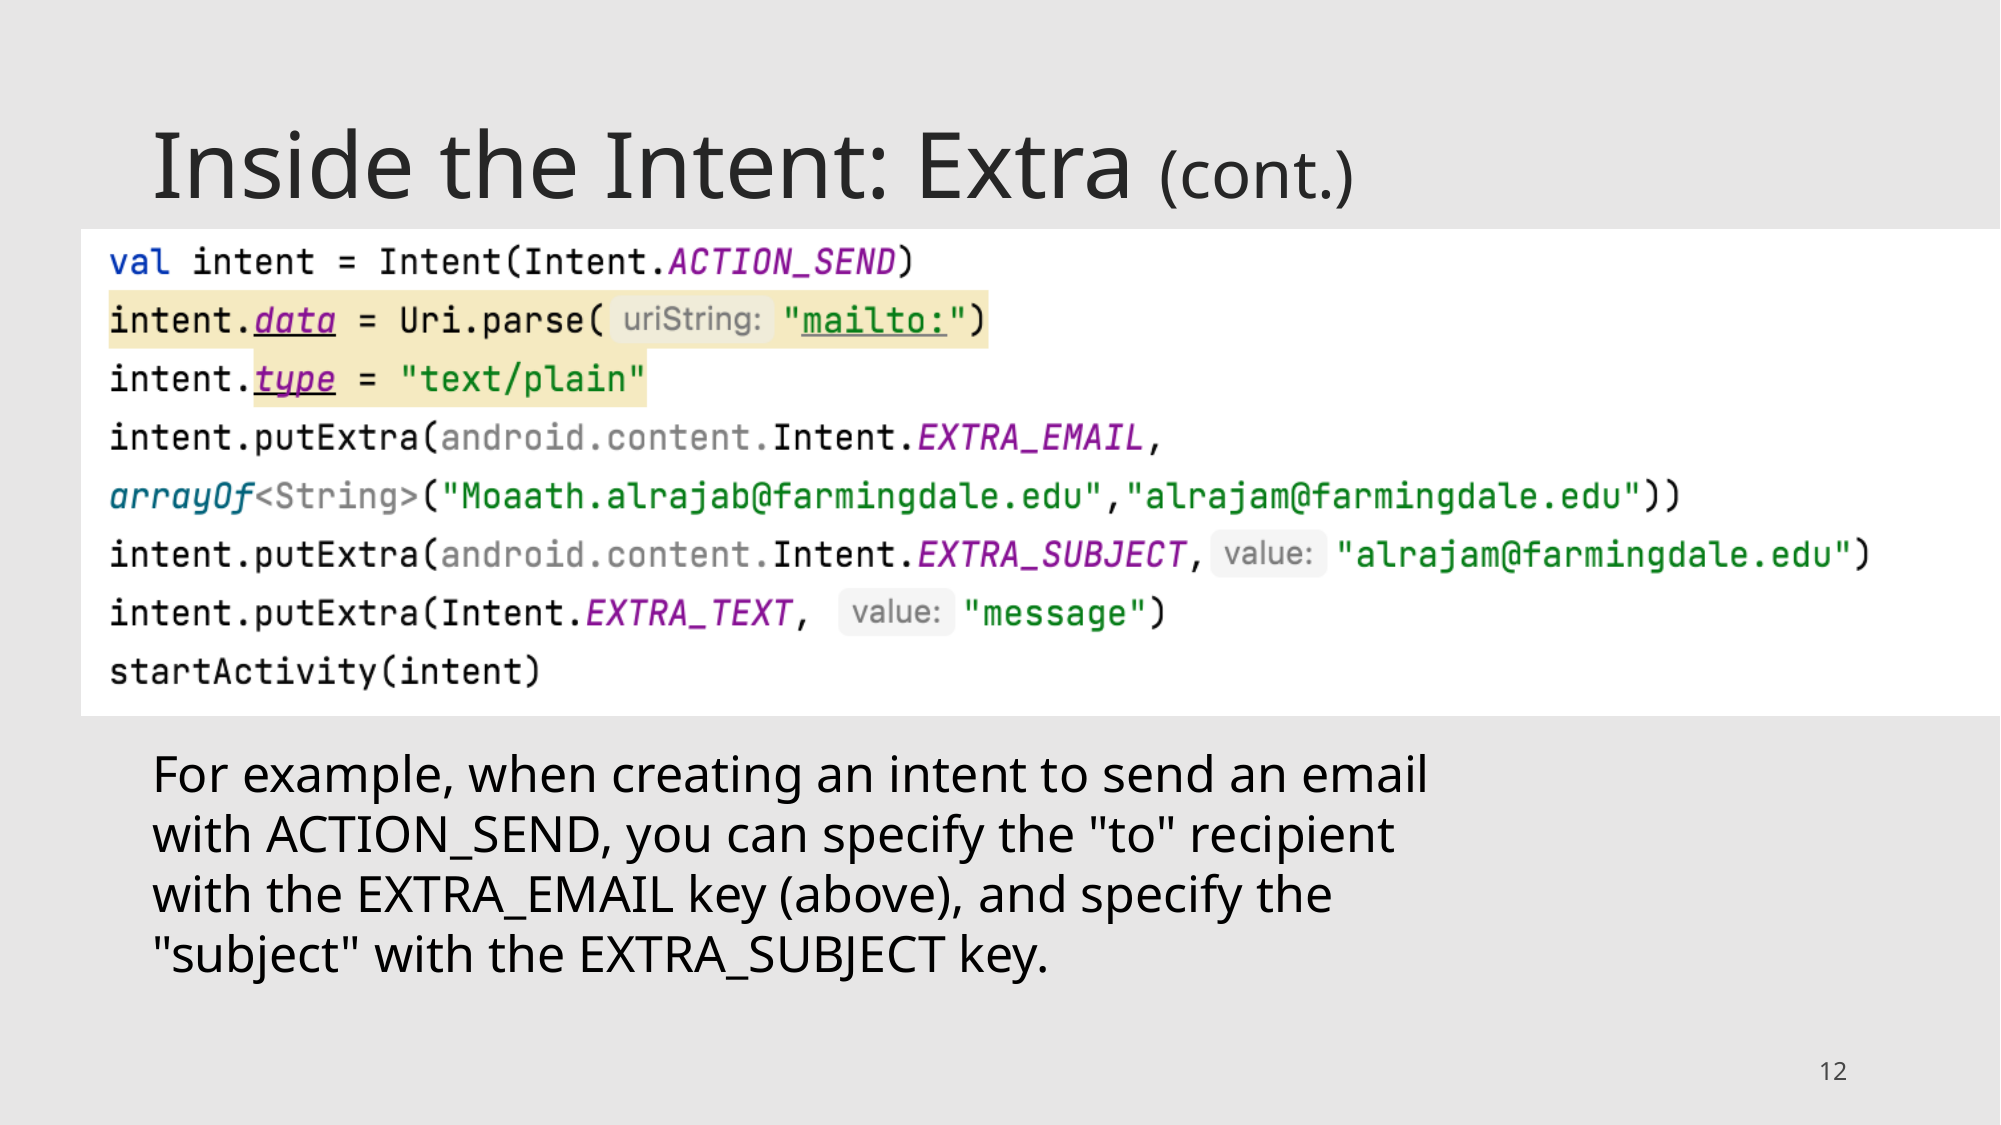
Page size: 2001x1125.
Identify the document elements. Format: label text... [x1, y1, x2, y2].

text_box For example, when creating an intent to send an email with ACTION_SEND, you can specify the "to" recipient with the EXTRA_EMAIL key (above), and specify the "subject" with the EXTRA_SUBJECT key. [137, 735, 1461, 990]
picture [81, 229, 2000, 716]
slide_number 12 [1412, 1042, 1863, 1103]
title Inside the Intent: Extra (cont.) [137, 59, 1863, 229]
